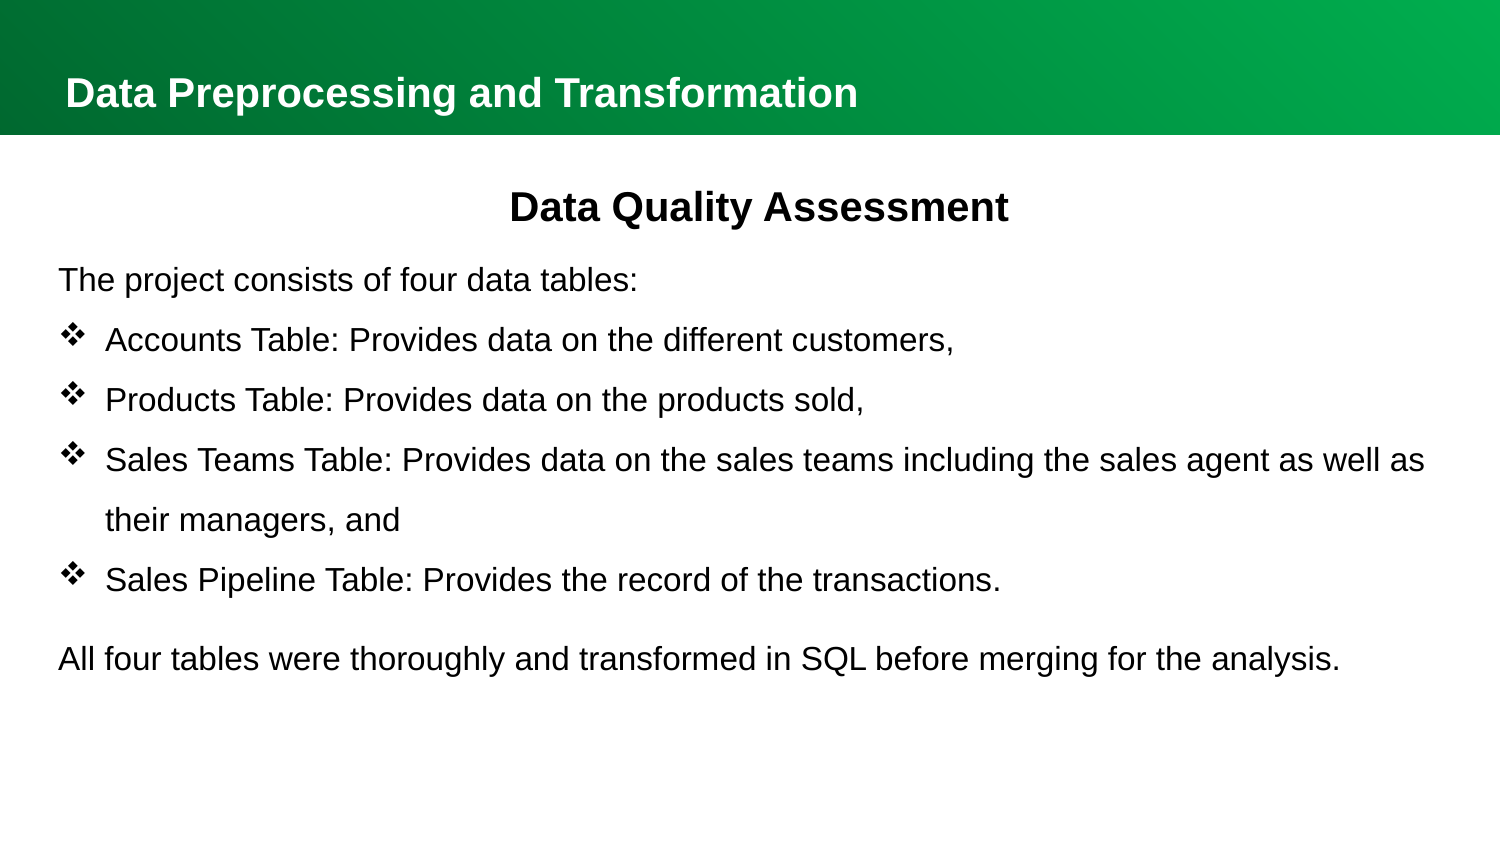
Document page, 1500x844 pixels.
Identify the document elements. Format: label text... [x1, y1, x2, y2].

text_box The project consists of four data tables: Accounts Table: Provides data on the different customers, Products Table: Provides data on the products sold, Sales Teams Table: Provides data on the sales teams including the sales agent as well as their managers, and Sales Pipeline Table: Provides the record of the transactions. All four tables were thoroughly and transformed in SQL before merging for the analysis. [50, 250, 1450, 709]
text_box [0, 0, 1500, 135]
text_box Data Preprocessing and Transformation [33, 43, 1439, 131]
text_box Data Quality Assessment [60, 172, 1459, 251]
